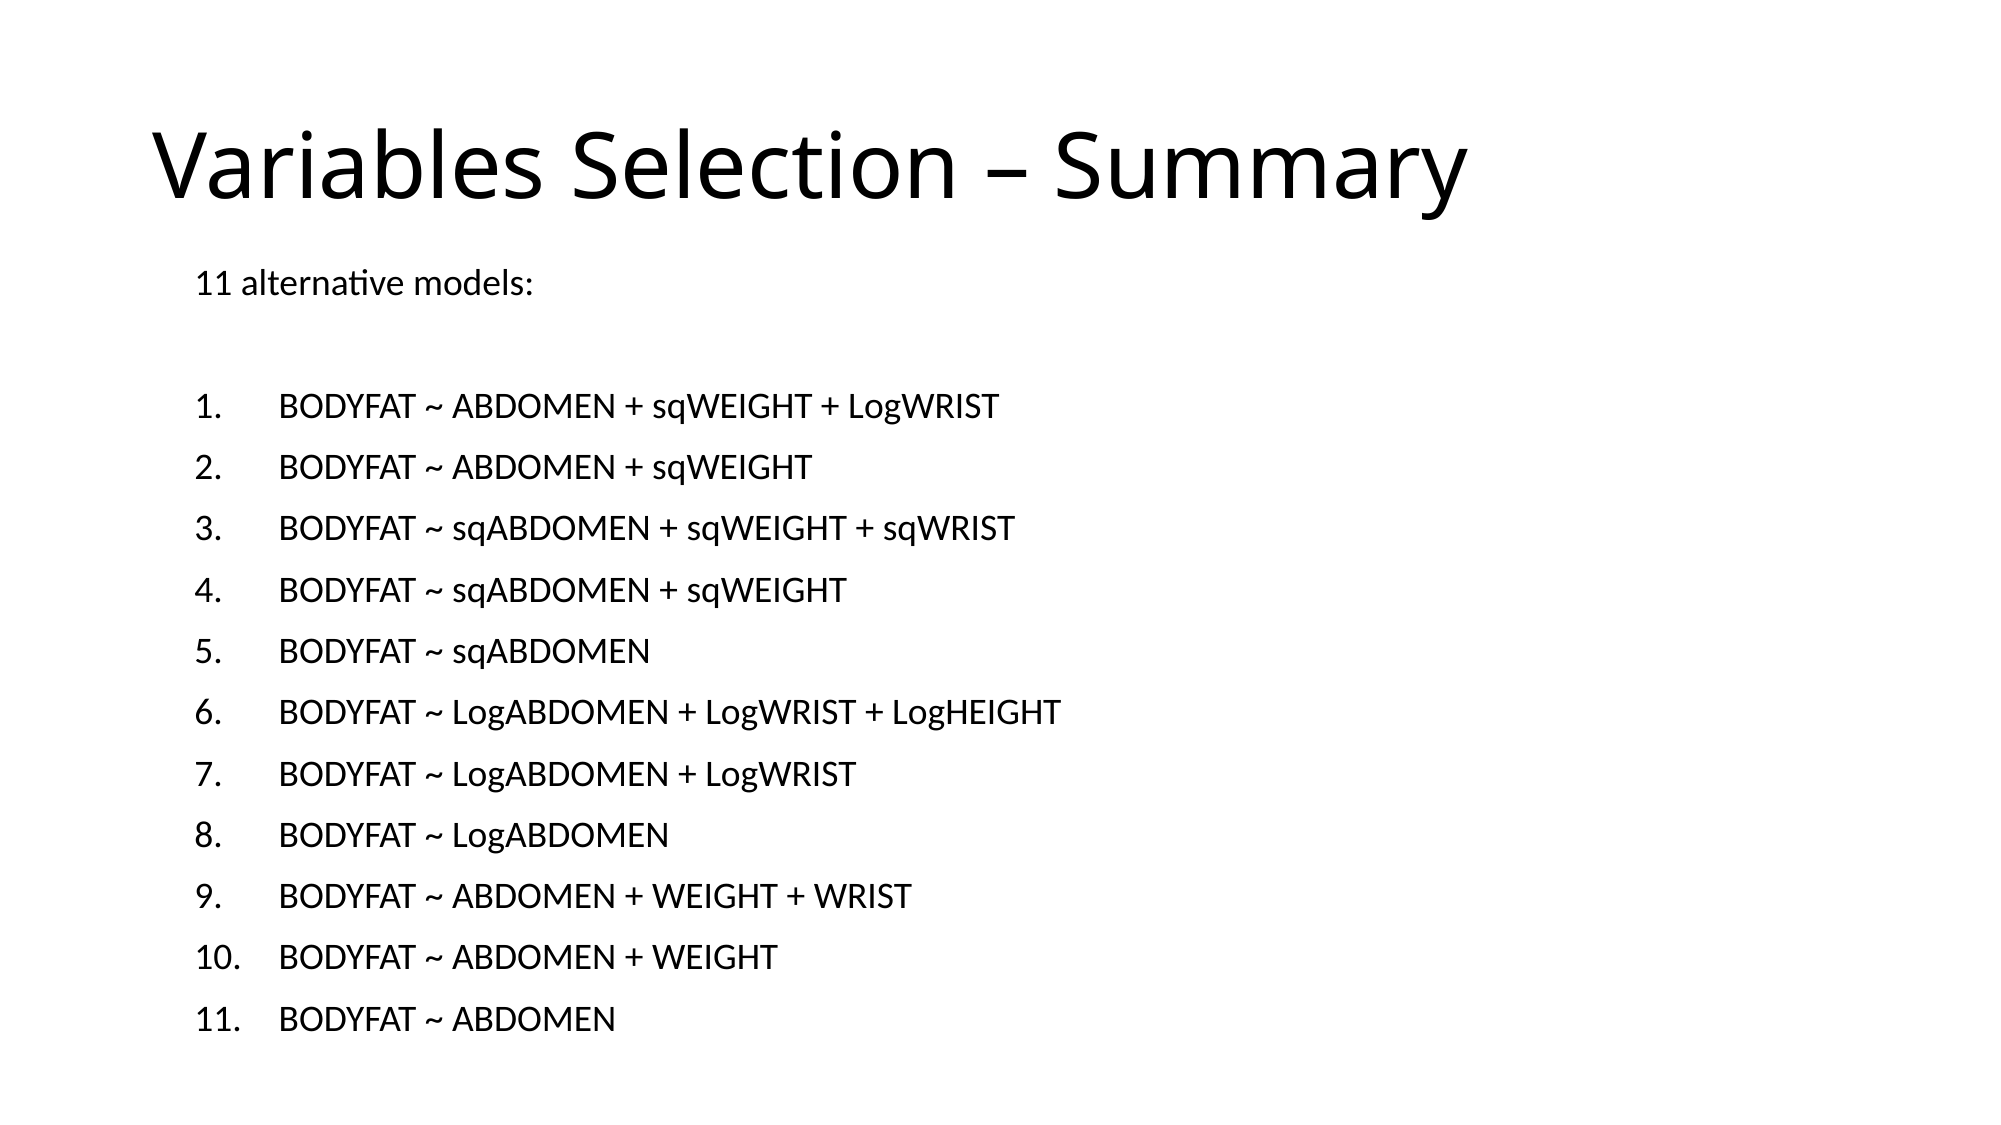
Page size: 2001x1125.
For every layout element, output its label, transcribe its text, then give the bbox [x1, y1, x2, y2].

title Variables Selection – Summary [137, 59, 1863, 278]
list 11 alternative models: BODYFAT ~ ABDOMEN + sqWEIGHT + LogWRIST BODYFAT ~ ABDOMEN + sqWEIGHT BODYFAT ~ sqABDOMEN + sqWEIGHT + sqWRIST BODYFAT ~ sqABDOMEN + sqWEIGHT BODYFAT ~ sqABDOMEN BODYFAT ~ LogABDOMEN + LogWRIST + LogHEIGHT BODYFAT ~ LogABDOMEN + LogWRIST BODYFAT ~ LogABDOMEN BODYFAT ~ ABDOMEN + WEIGHT + WRIST BODYFAT ~ ABDOMEN + WEIGHT BODYFAT ~ ABDOMEN [179, 255, 1982, 1123]
